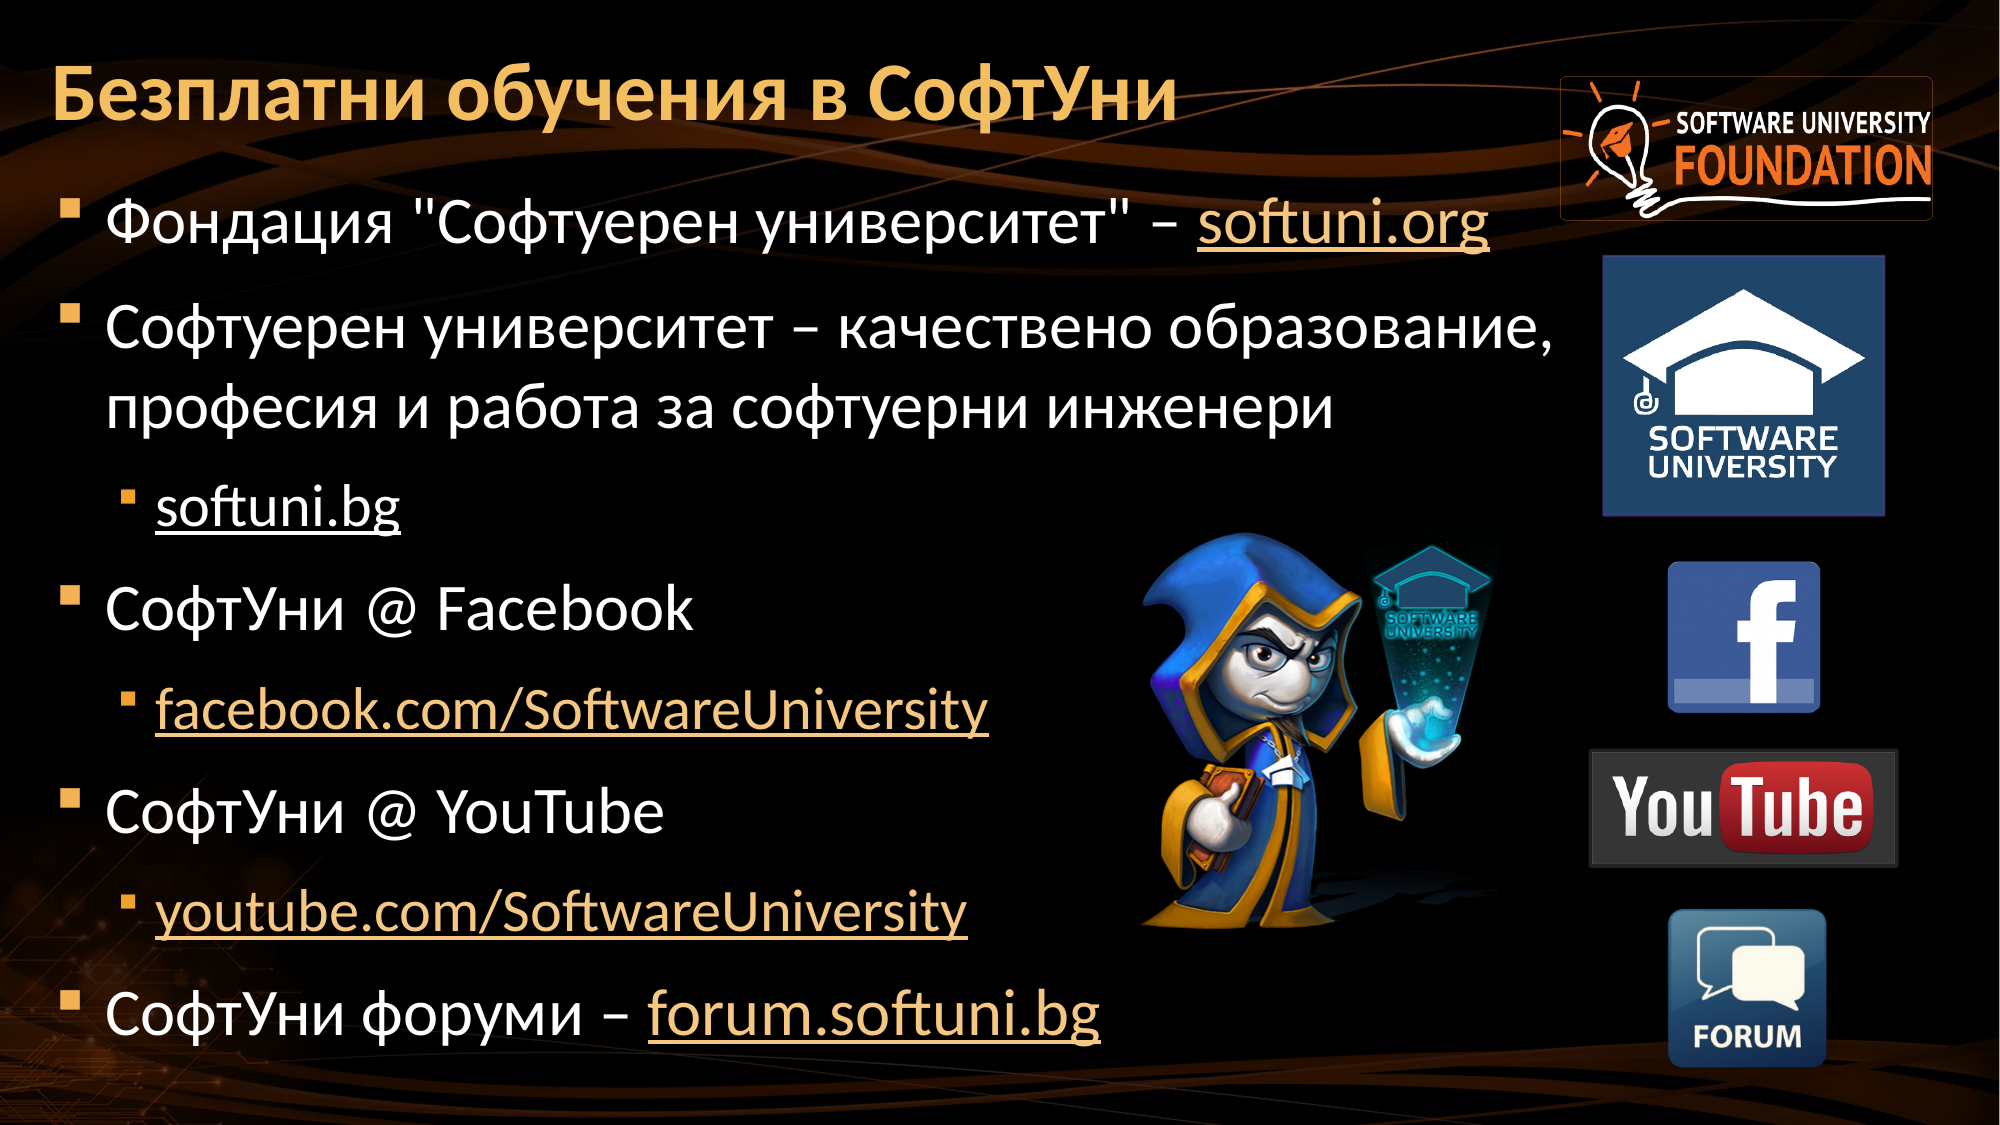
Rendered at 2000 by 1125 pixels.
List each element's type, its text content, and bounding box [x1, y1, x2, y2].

title Безплатни обучения в СофтУни [33, 16, 1489, 171]
list Фондация "Софтуерен университет" – softuni.org Софтуерен университет – качествено образование, професия и работа за софтуерни инженери softuni.bg СофтУни @ Facebook facebook.com/SoftwareUniversity СофтУни @ YouTube youtube.com/SoftwareUniversity СофтУни форуми – forum.softuni.bg [37, 170, 1585, 1096]
picture [0, 0, 2000, 1125]
